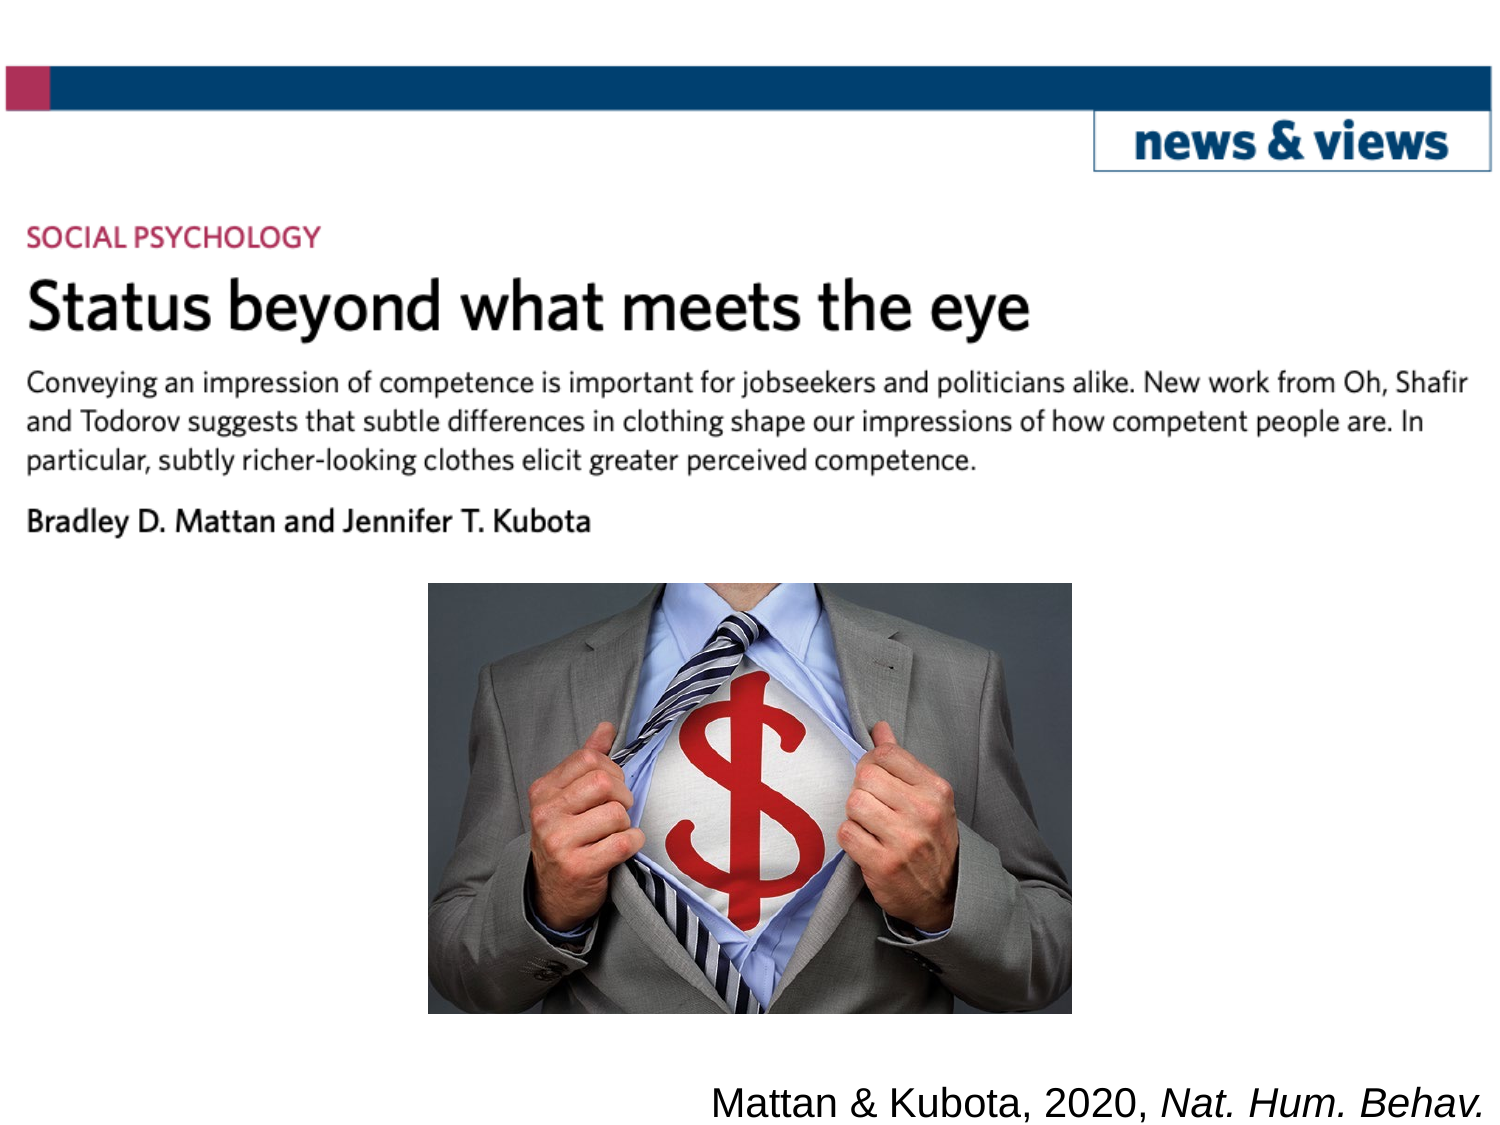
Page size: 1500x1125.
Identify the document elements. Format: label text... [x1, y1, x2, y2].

picture [0, 54, 1500, 552]
text_box Mattan & Kubota, 2020, Nat. Hum. Behav. [207, 1068, 1500, 1125]
picture [427, 583, 1073, 1015]
